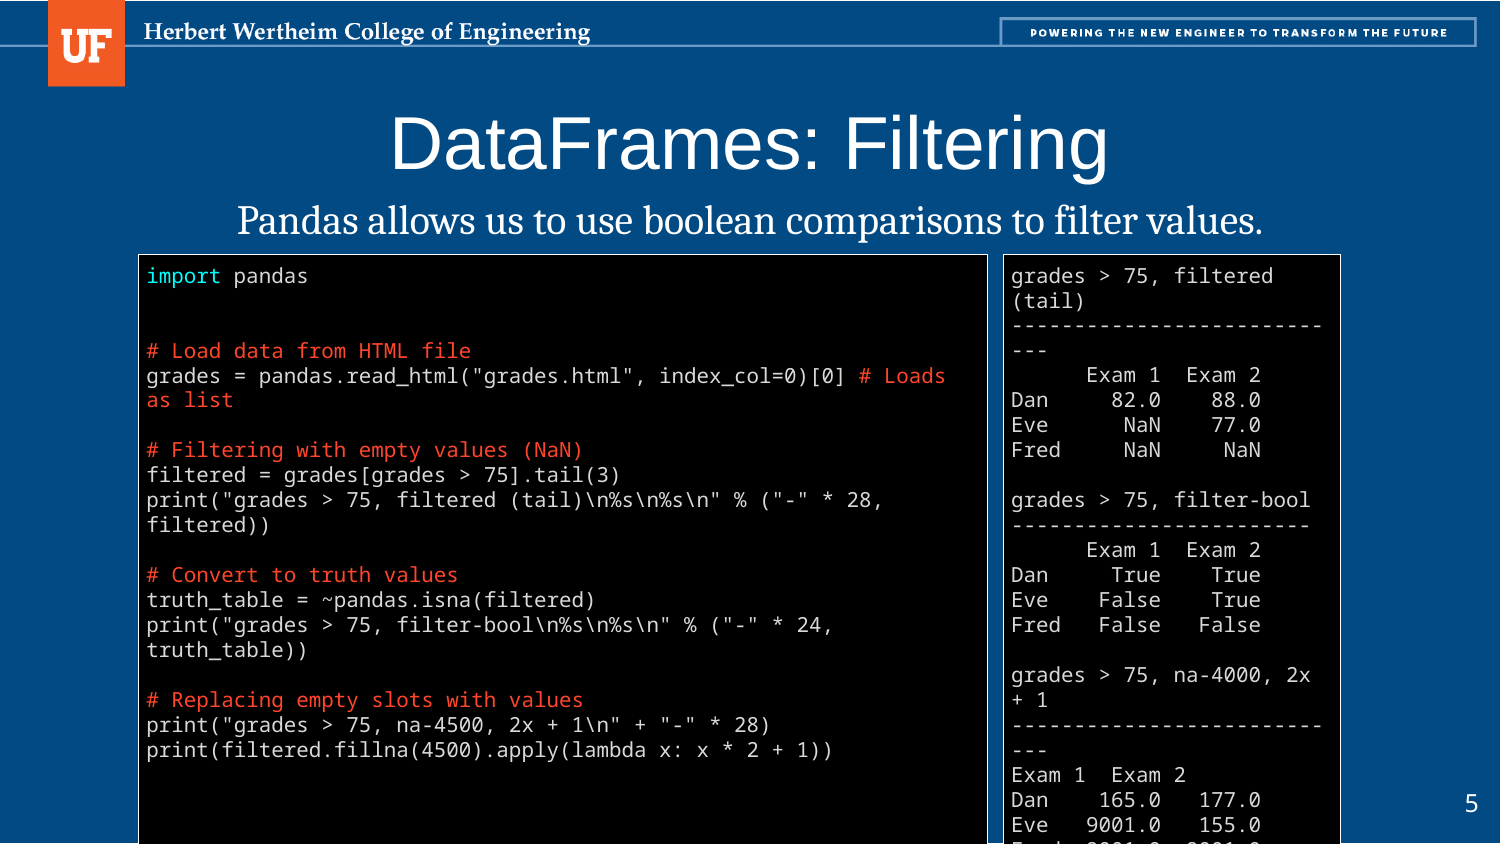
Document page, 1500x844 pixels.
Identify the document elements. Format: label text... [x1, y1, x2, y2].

text_box import pandas # Load data from HTML file grades = pandas.read_html("grades.html", index_col=0)[0] # Loads as list # Filtering with empty values (NaN) filtered = grades[grades > 75].tail(3) print("grades > 75, filtered (tail)\n%s\n%s\n" % ("-" * 28, filtered)) # Convert to truth values truth_table = ~pandas.isna(filtered) print("grades > 75, filter-bool\n%s\n%s\n" % ("-" * 24, truth_table)) # Replacing empty slots with values print("grades > 75, na-4500, 2x + 1\n" + "-" * 28) print(filtered.fillna(4500).apply(lambda x: x * 2 + 1)) [138, 254, 988, 844]
list Pandas allows us to use boolean comparisons to filter values. [47, 194, 1453, 246]
text_box grades > 75, filtered (tail) ---------------------------- Exam 1 Exam 2 Dan 82.0 88.0 Eve NaN 77.0 Fred NaN NaN grades > 75, filter-bool ------------------------ Exam 1 Exam 2 Dan True True Eve False True Fred False False grades > 75, na-4000, 2x + 1 ---------------------------- Exam 1 Exam 2 Dan 165.0 177.0 Eve 9001.0 155.0 Fred 9001.0 9001.0 [1003, 254, 1341, 844]
title DataFrames: Filtering [47, 86, 1453, 194]
slide_number 5 [1341, 782, 1494, 828]
picture [0, 0, 1500, 843]
